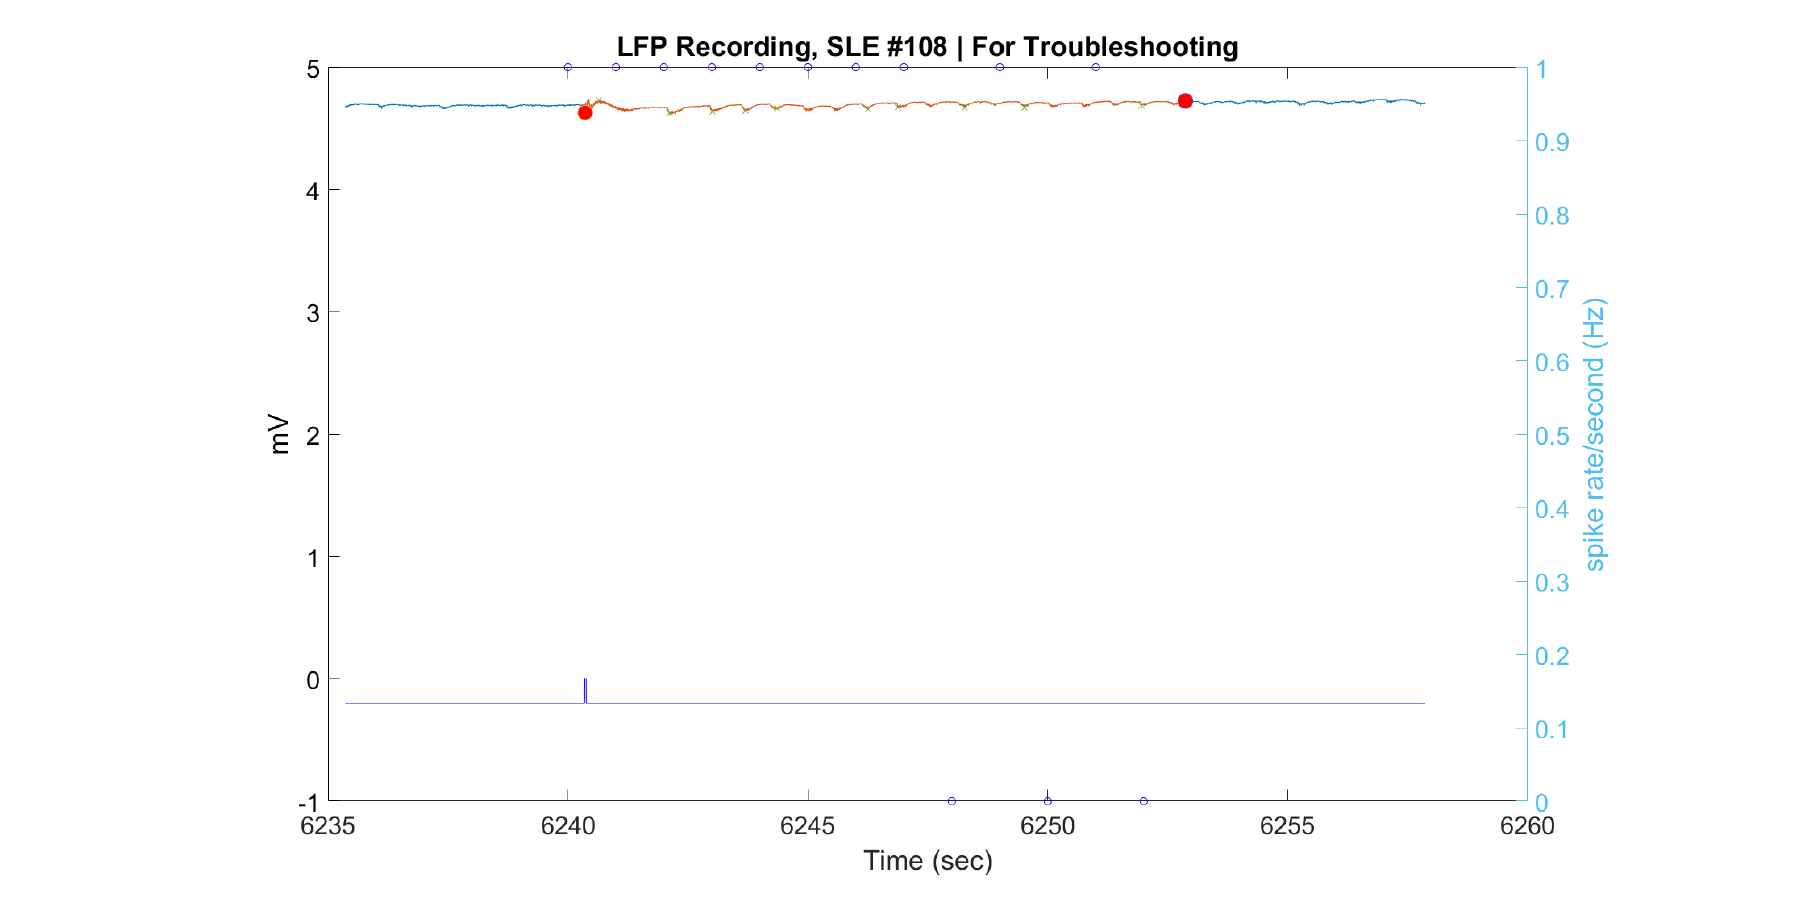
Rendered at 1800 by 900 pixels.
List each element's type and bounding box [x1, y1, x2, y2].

picture [126, 0, 1674, 900]
